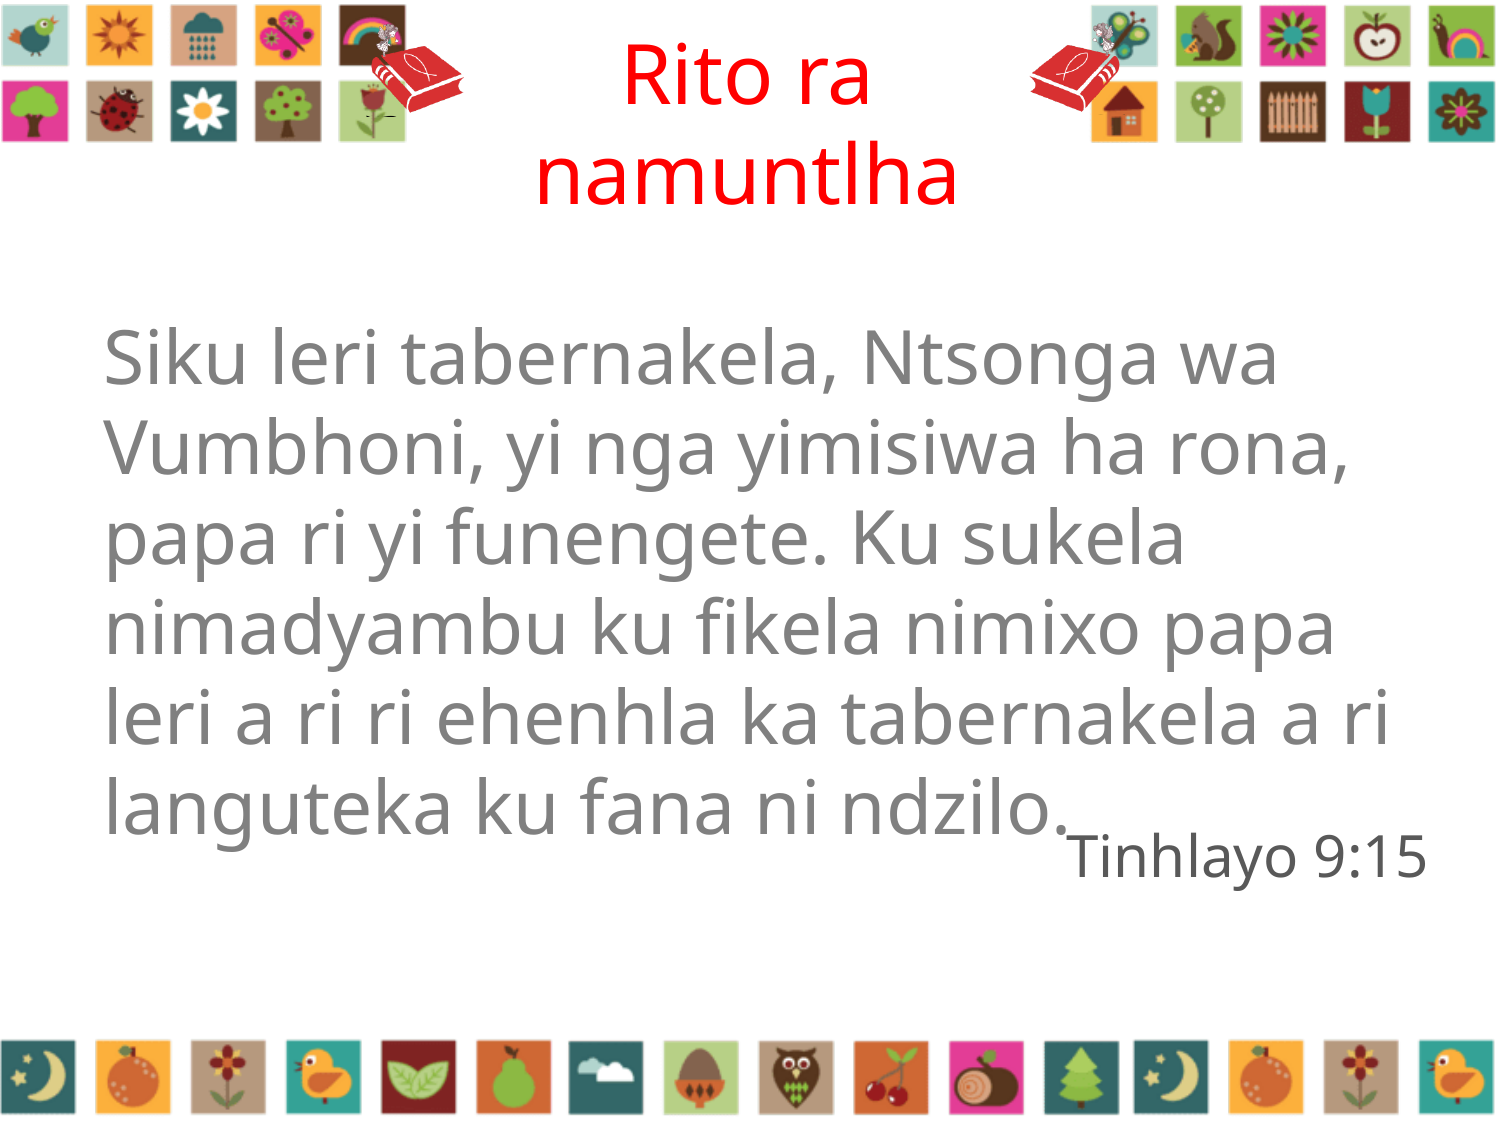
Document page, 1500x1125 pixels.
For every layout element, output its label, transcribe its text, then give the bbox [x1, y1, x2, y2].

text_box Siku leri tabernakela, Ntsonga wa Vumbhoni, yi nga yimisiwa ha rona, papa ri yi funengete. Ku sukela nimadyambu ku fikela nimixo papa leri a ri ri ehenhla ka tabernakela a ri languteka ku fana ni ndzilo. [88, 302, 1436, 858]
picture [0, 3, 496, 150]
text_box Tinhlayo 9:15 [812, 811, 1444, 896]
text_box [0, 1028, 1500, 1118]
text_box Rito ra namuntlha [414, 13, 1080, 229]
picture [998, 3, 1500, 150]
